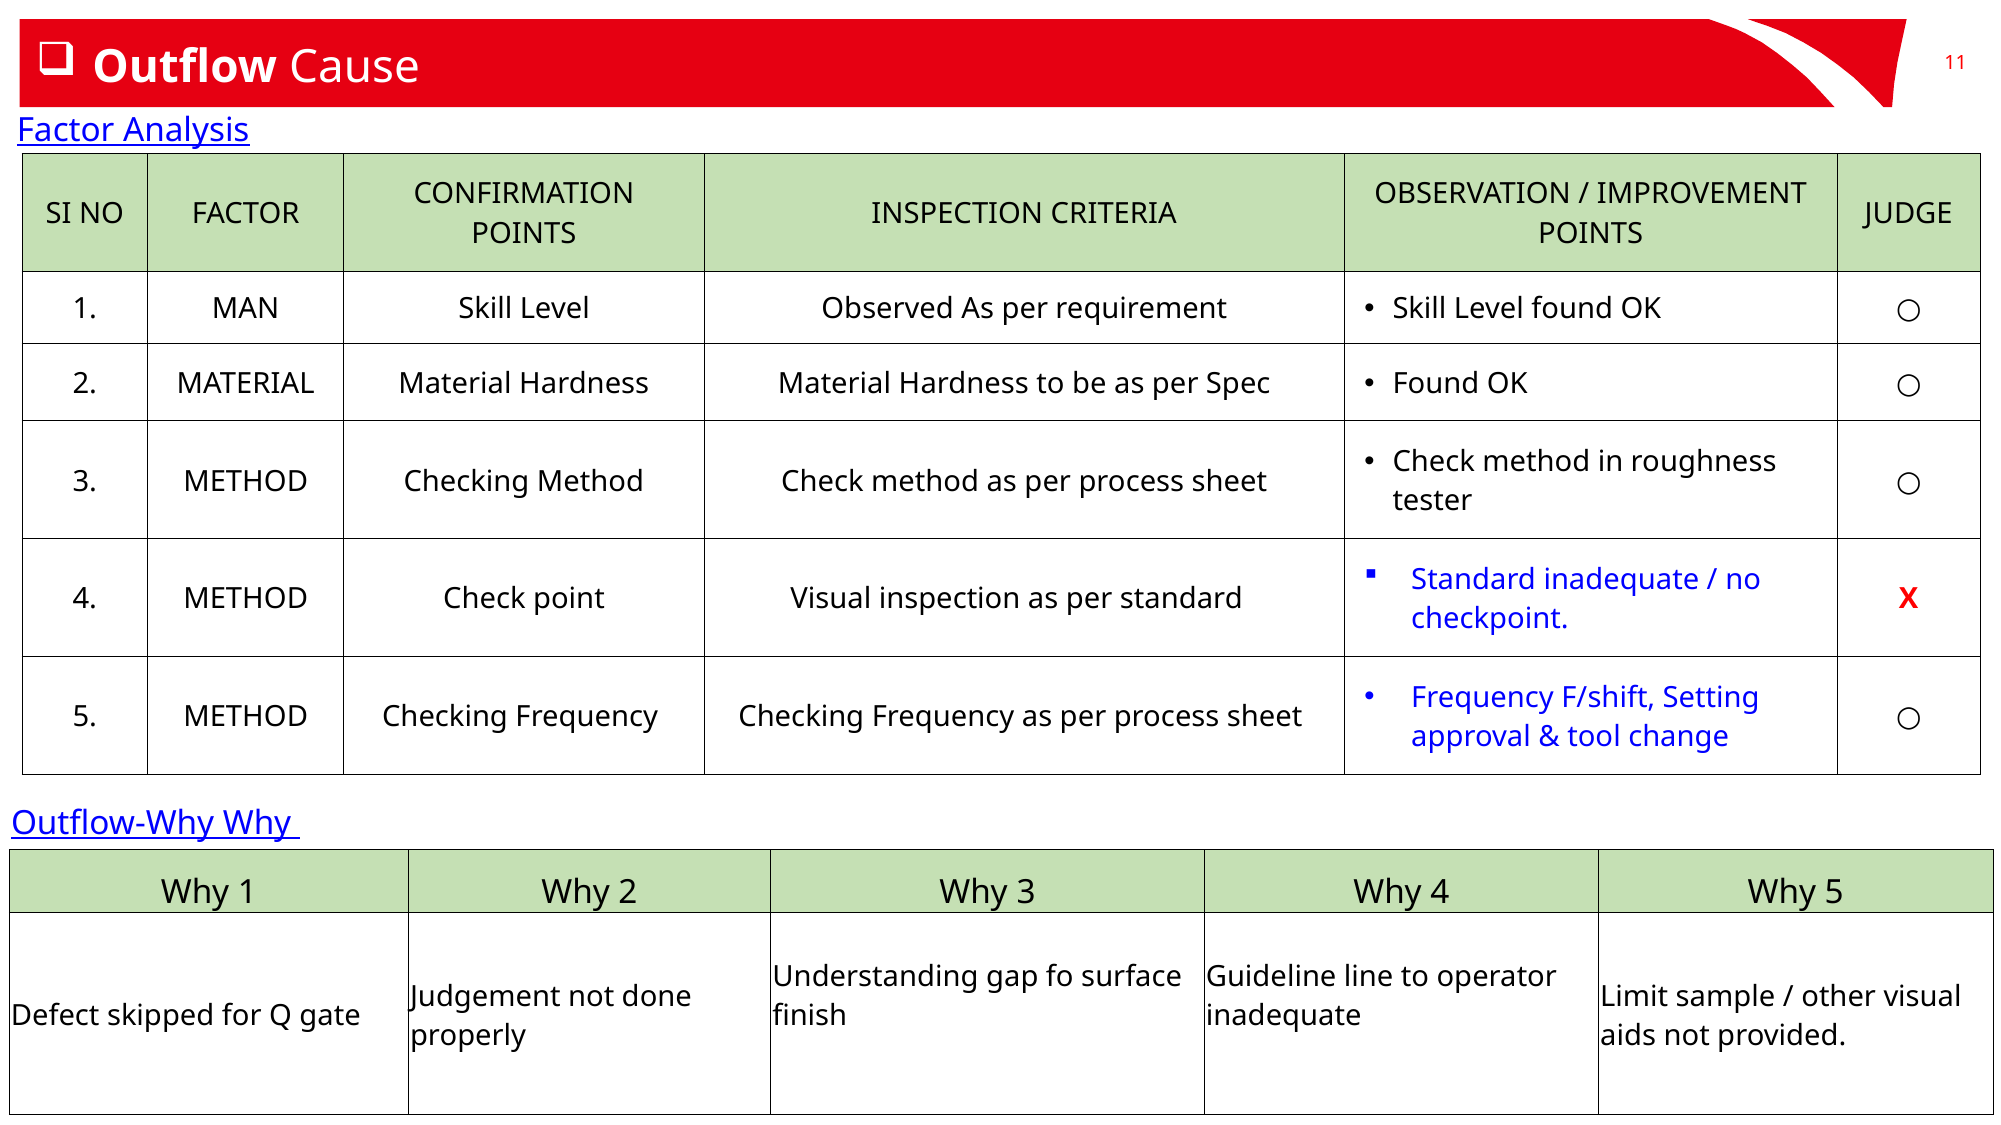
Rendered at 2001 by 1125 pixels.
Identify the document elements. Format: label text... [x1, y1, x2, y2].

table_cell Checking Frequency [344, 657, 704, 774]
table_header Why 5 [1599, 850, 1993, 912]
table_cell 3. [23, 421, 147, 538]
table_cell 1. [23, 272, 147, 343]
text_box Outflow-Why Why [0, 796, 417, 846]
text_box Factor Analysis [5, 103, 294, 153]
table_cell MAN [148, 272, 343, 343]
table_cell Check method as per process sheet [705, 421, 1344, 538]
table_cell Skill Level [344, 272, 704, 343]
table_cell Standard inadequate / no checkpoint. [1345, 539, 1837, 656]
table_cell 2. [23, 344, 147, 420]
table_cell Guideline line to operator inadequate [1205, 913, 1598, 1114]
table_header FACTOR [148, 154, 343, 271]
table_header SI NO [23, 154, 147, 271]
table_cell Checking Method [344, 421, 704, 538]
table_cell Check point [344, 539, 704, 656]
table_cell Skill Level found OK [1345, 272, 1837, 343]
table_cell MATERIAL [148, 344, 343, 420]
table_cell Observed As per requirement [705, 272, 1344, 343]
table_cell Judgement not done properly [409, 913, 770, 1114]
table_header OBSERVATION / IMPROVEMENT POINTS [1345, 154, 1837, 271]
table_cell METHOD [148, 657, 343, 774]
table_header JUDGE [1838, 154, 1980, 271]
text_box [0, 1013, 2000, 1125]
table_header Why 2 [409, 850, 770, 912]
table_cell 5. [23, 657, 147, 774]
table_cell Defect skipped for Q gate [10, 913, 408, 1114]
table_cell Limit sample / other visual aids not provided. [1599, 913, 1993, 1114]
table_header Why 4 [1205, 850, 1598, 912]
title Outflow Cause [21, 21, 1848, 114]
table_cell Visual inspection as per standard [705, 539, 1344, 656]
table_cell Check method in roughness tester [1345, 421, 1837, 538]
table_cell METHOD [148, 421, 343, 538]
table_cell 4. [23, 539, 147, 656]
table_header Why 1 [10, 850, 408, 912]
table_cell METHOD [148, 539, 343, 656]
slide_number 11 [1865, 33, 1982, 94]
table_cell X [1838, 539, 1980, 656]
table_cell ○ [1838, 344, 1980, 420]
table_header CONFIRMATION POINTS [344, 154, 704, 271]
table_cell ○ [1838, 272, 1980, 343]
table_cell Found OK [1345, 344, 1837, 420]
table_header INSPECTION CRITERIA [705, 154, 1344, 271]
table_cell ○ [1838, 421, 1980, 538]
table_cell Material Hardness [344, 344, 704, 420]
table_cell Material Hardness to be as per Spec [705, 344, 1344, 420]
table_header Why 3 [771, 850, 1204, 912]
table_cell Checking Frequency as per process sheet [705, 657, 1344, 774]
table_cell Understanding gap fo surface finish [771, 913, 1204, 1114]
table_cell ○ [1838, 657, 1980, 774]
table_cell Frequency F/shift, Setting approval & tool change [1345, 657, 1837, 774]
